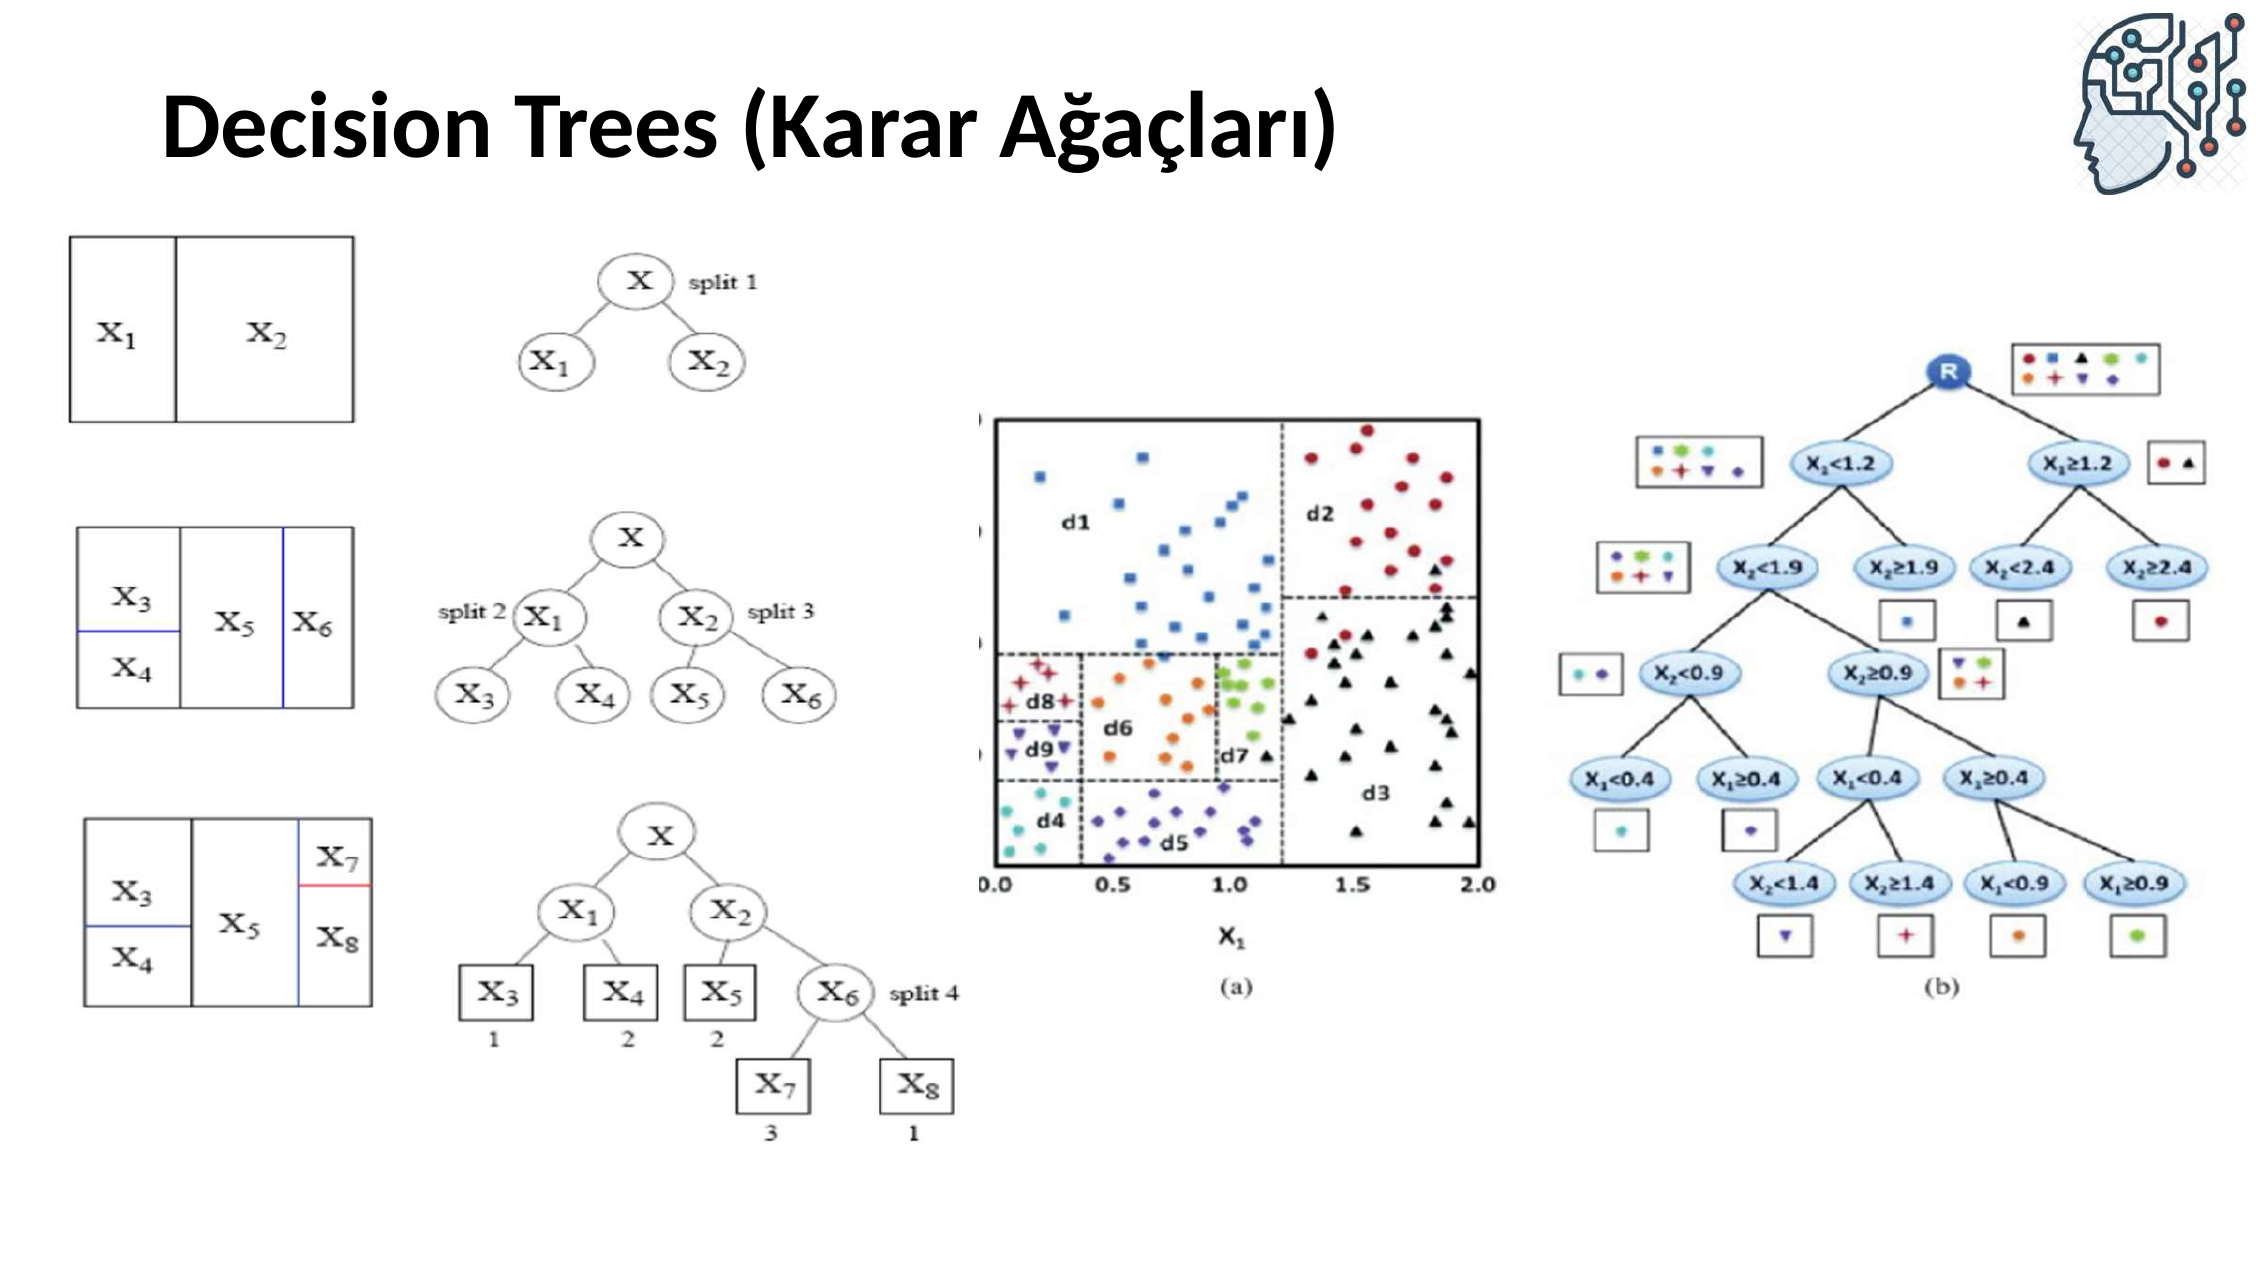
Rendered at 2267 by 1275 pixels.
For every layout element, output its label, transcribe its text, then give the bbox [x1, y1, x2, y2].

picture [2066, 11, 2249, 196]
title Decision Trees (Karar Ağaçları) [158, 59, 2009, 225]
picture [61, 228, 2222, 1144]
